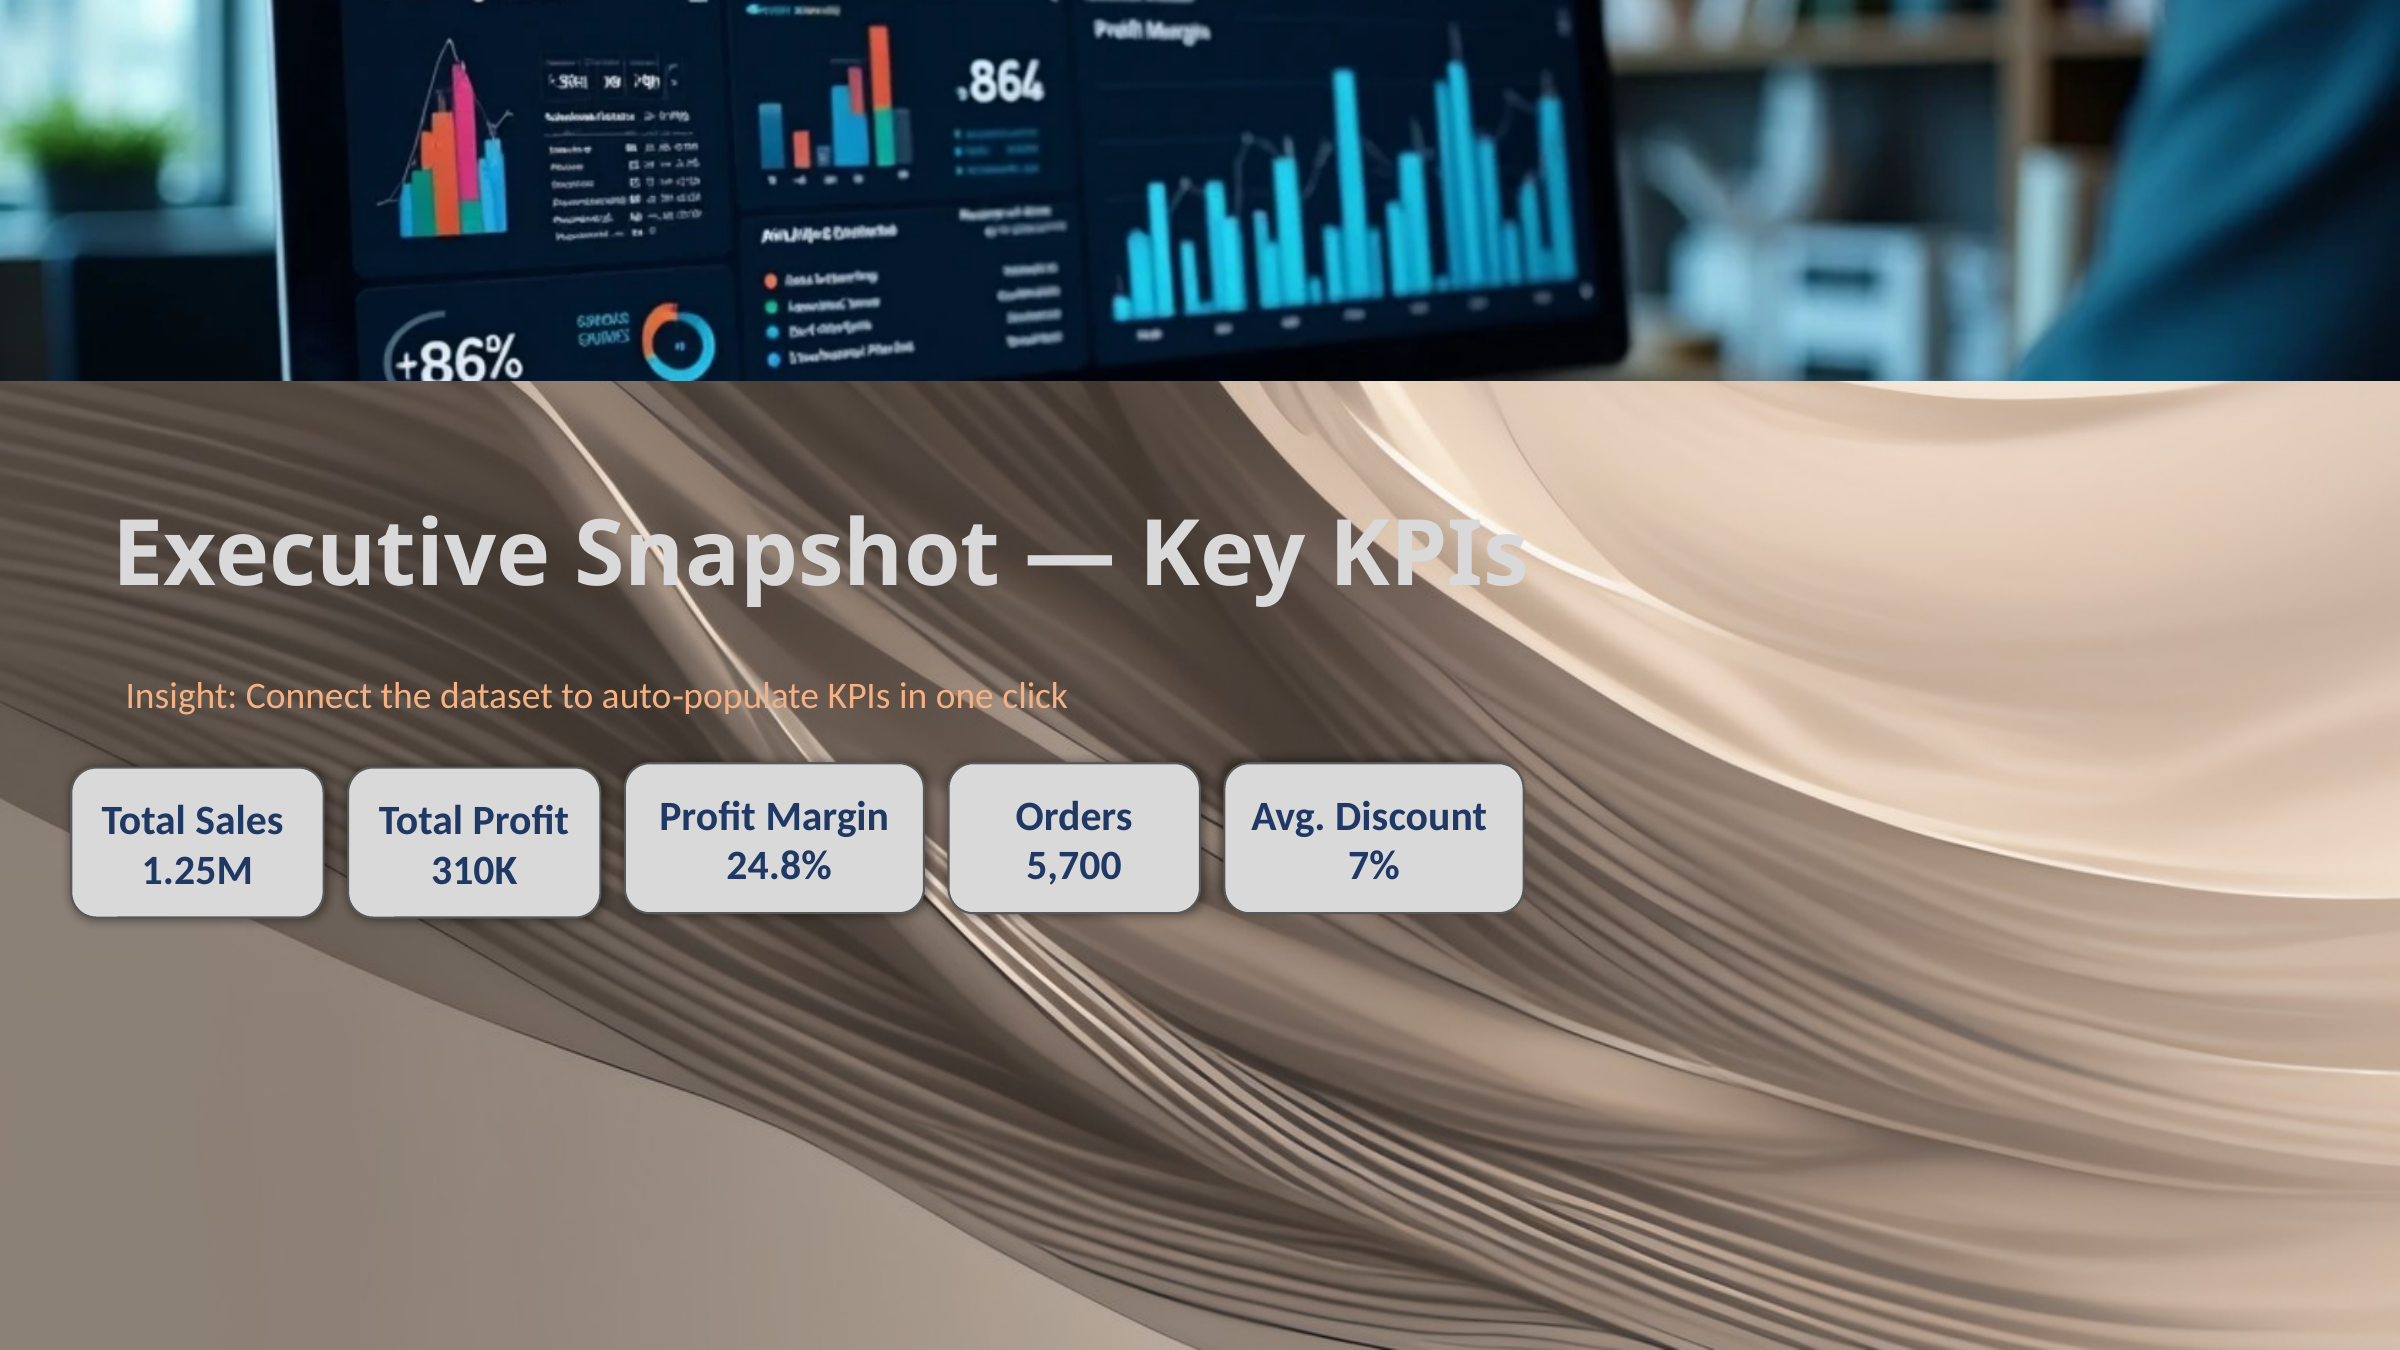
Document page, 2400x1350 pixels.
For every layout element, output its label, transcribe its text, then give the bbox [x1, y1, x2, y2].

text_box Total Profit 310K [347, 766, 602, 919]
text_box Total Sales 1.25M [70, 766, 325, 919]
text_box Orders 5,700 [947, 762, 1201, 915]
picture [0, 0, 2400, 1350]
text_box Profit Margin 24.8% [623, 762, 926, 915]
text_box Avg. Discount 7% [1223, 762, 1525, 915]
text_box Executive Snapshot — Key KPIs [112, 503, 2289, 605]
text_box Insight: Connect the dataset to auto‑populate KPIs in one click [125, 621, 1890, 764]
